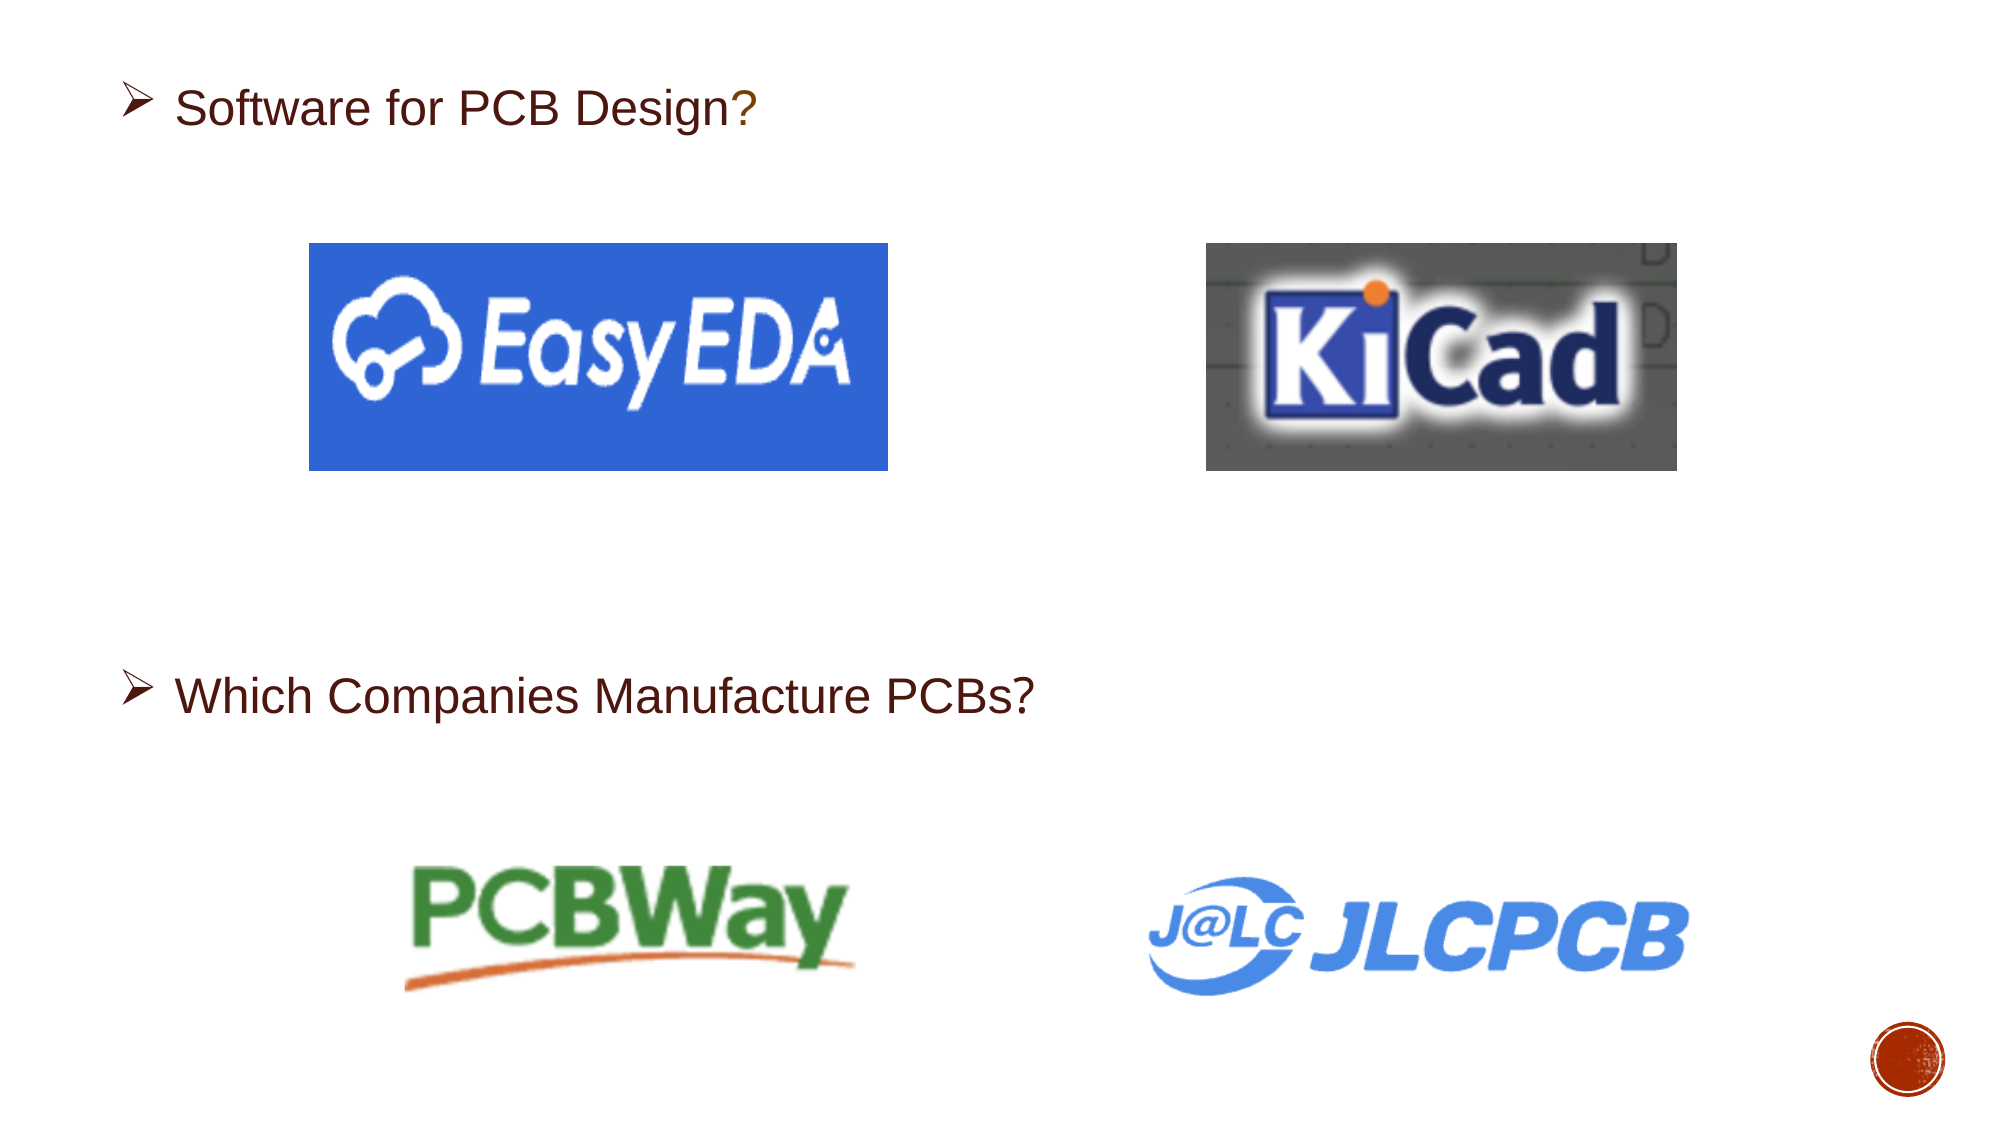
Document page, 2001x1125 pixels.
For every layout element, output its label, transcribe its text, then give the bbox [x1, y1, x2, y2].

text_box Which Companies Manufacture PCBs? [103, 638, 1160, 748]
text_box Software for PCB Design? [103, 51, 1160, 161]
picture [309, 243, 888, 471]
picture [325, 818, 888, 1030]
picture [1130, 839, 1720, 1030]
picture [1206, 243, 1677, 471]
